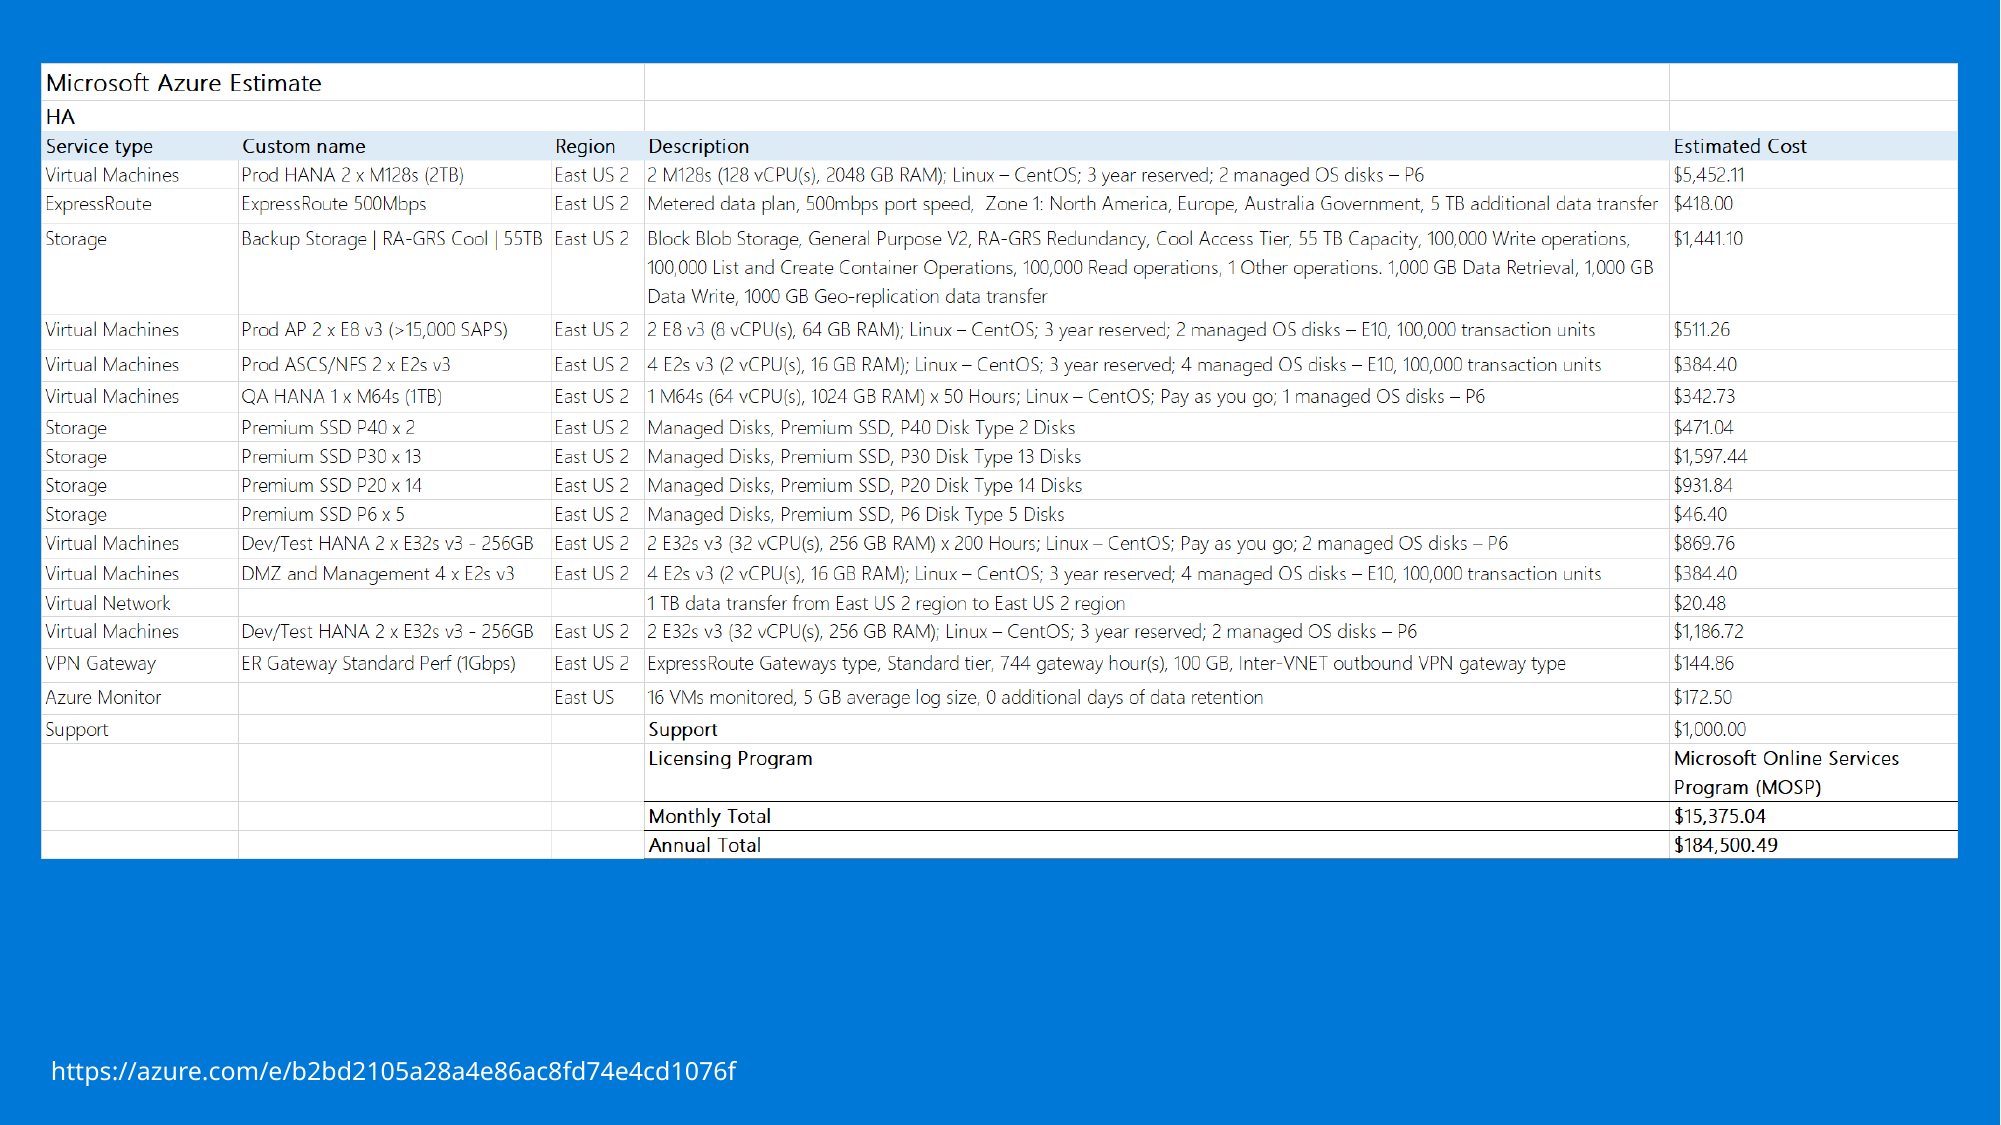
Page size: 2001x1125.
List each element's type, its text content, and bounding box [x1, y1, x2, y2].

text_box https://azure.com/e/b2bd2105a28a4e86ac8fd74e4cd1076f [36, 1048, 1210, 1093]
picture [41, 63, 1959, 859]
